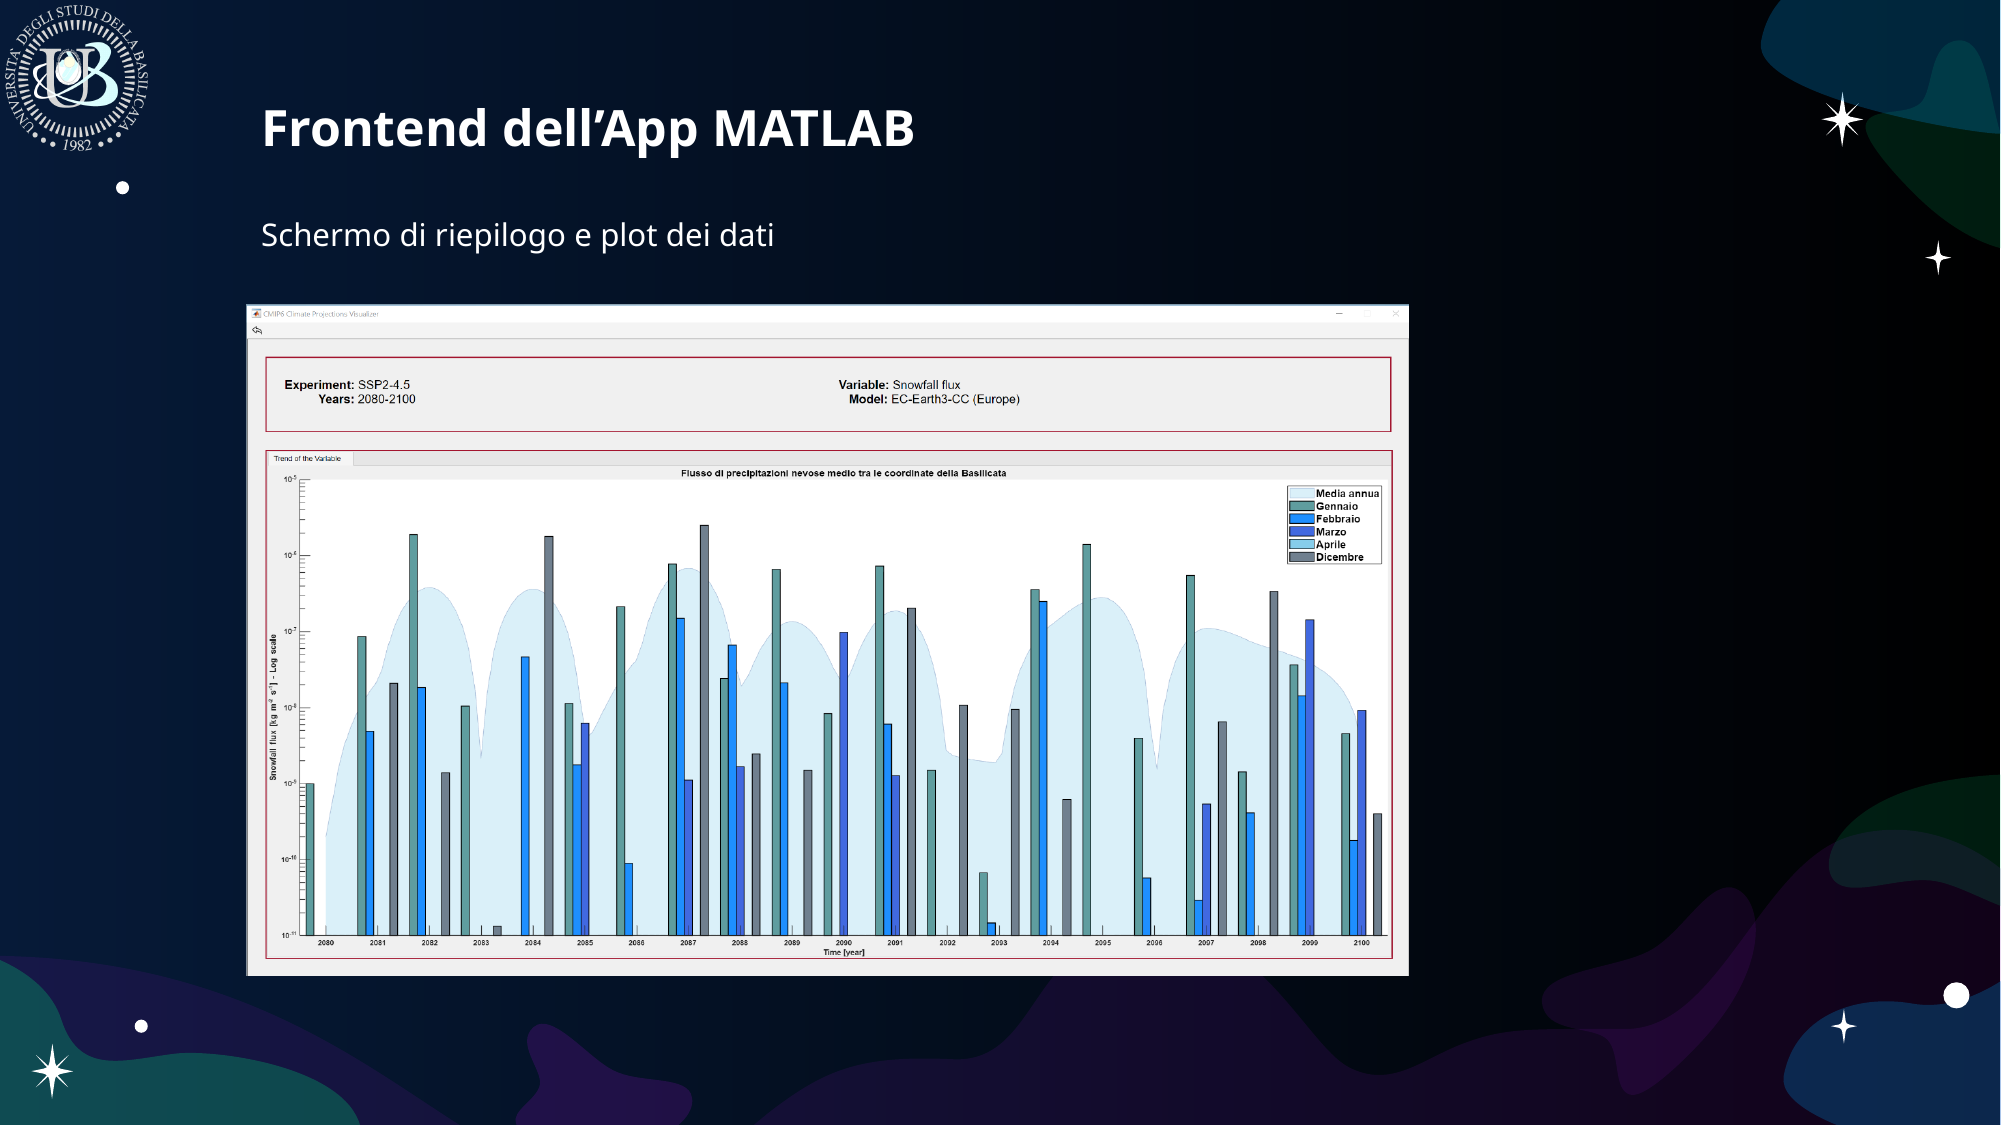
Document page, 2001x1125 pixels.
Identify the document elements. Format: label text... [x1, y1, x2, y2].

picture [245, 304, 1409, 976]
text_box Frontend dell’App MATLAB [246, 89, 1573, 164]
text_box Schermo di riepilogo e plot dei dati [246, 208, 1573, 261]
picture [5, 5, 148, 151]
